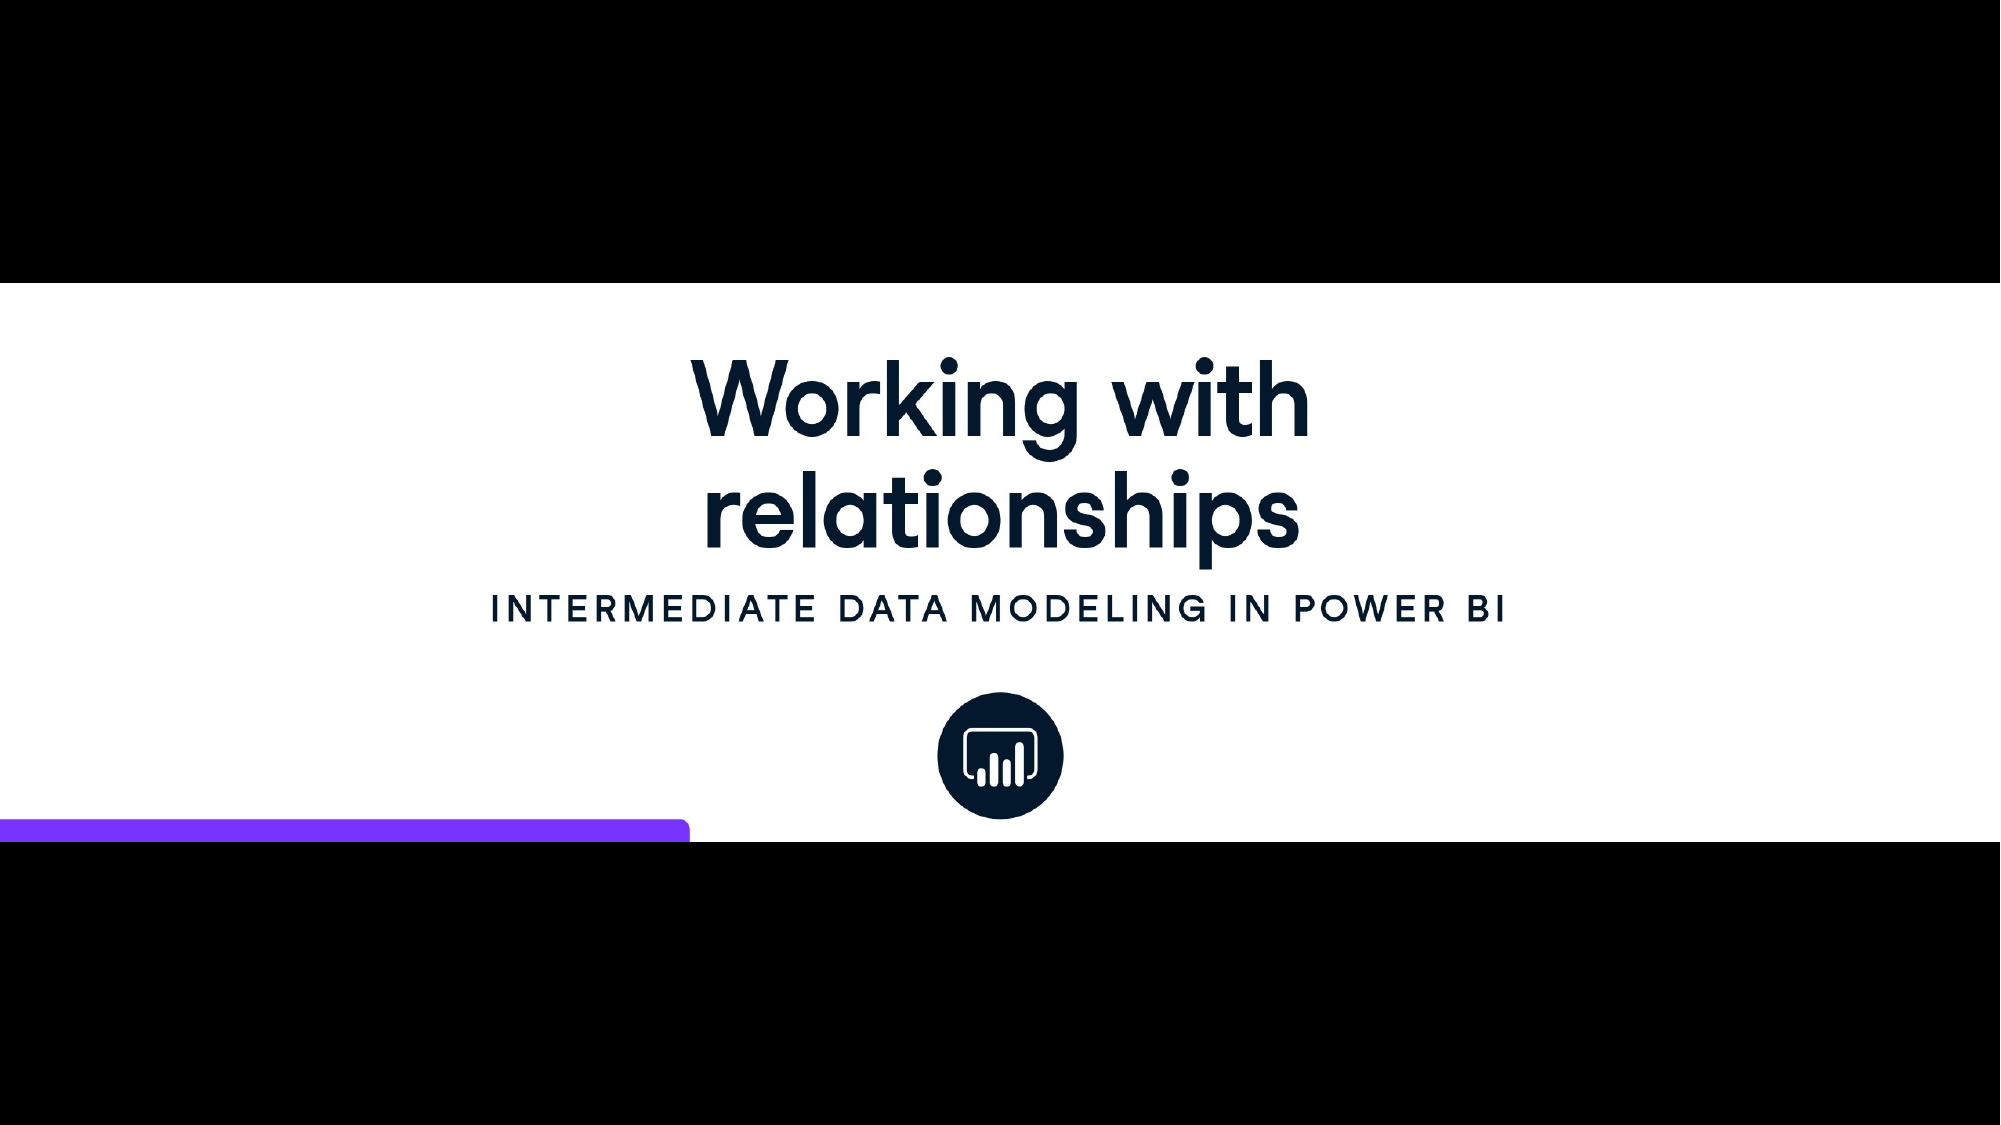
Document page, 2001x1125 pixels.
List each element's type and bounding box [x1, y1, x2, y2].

picture [0, 283, 2000, 842]
